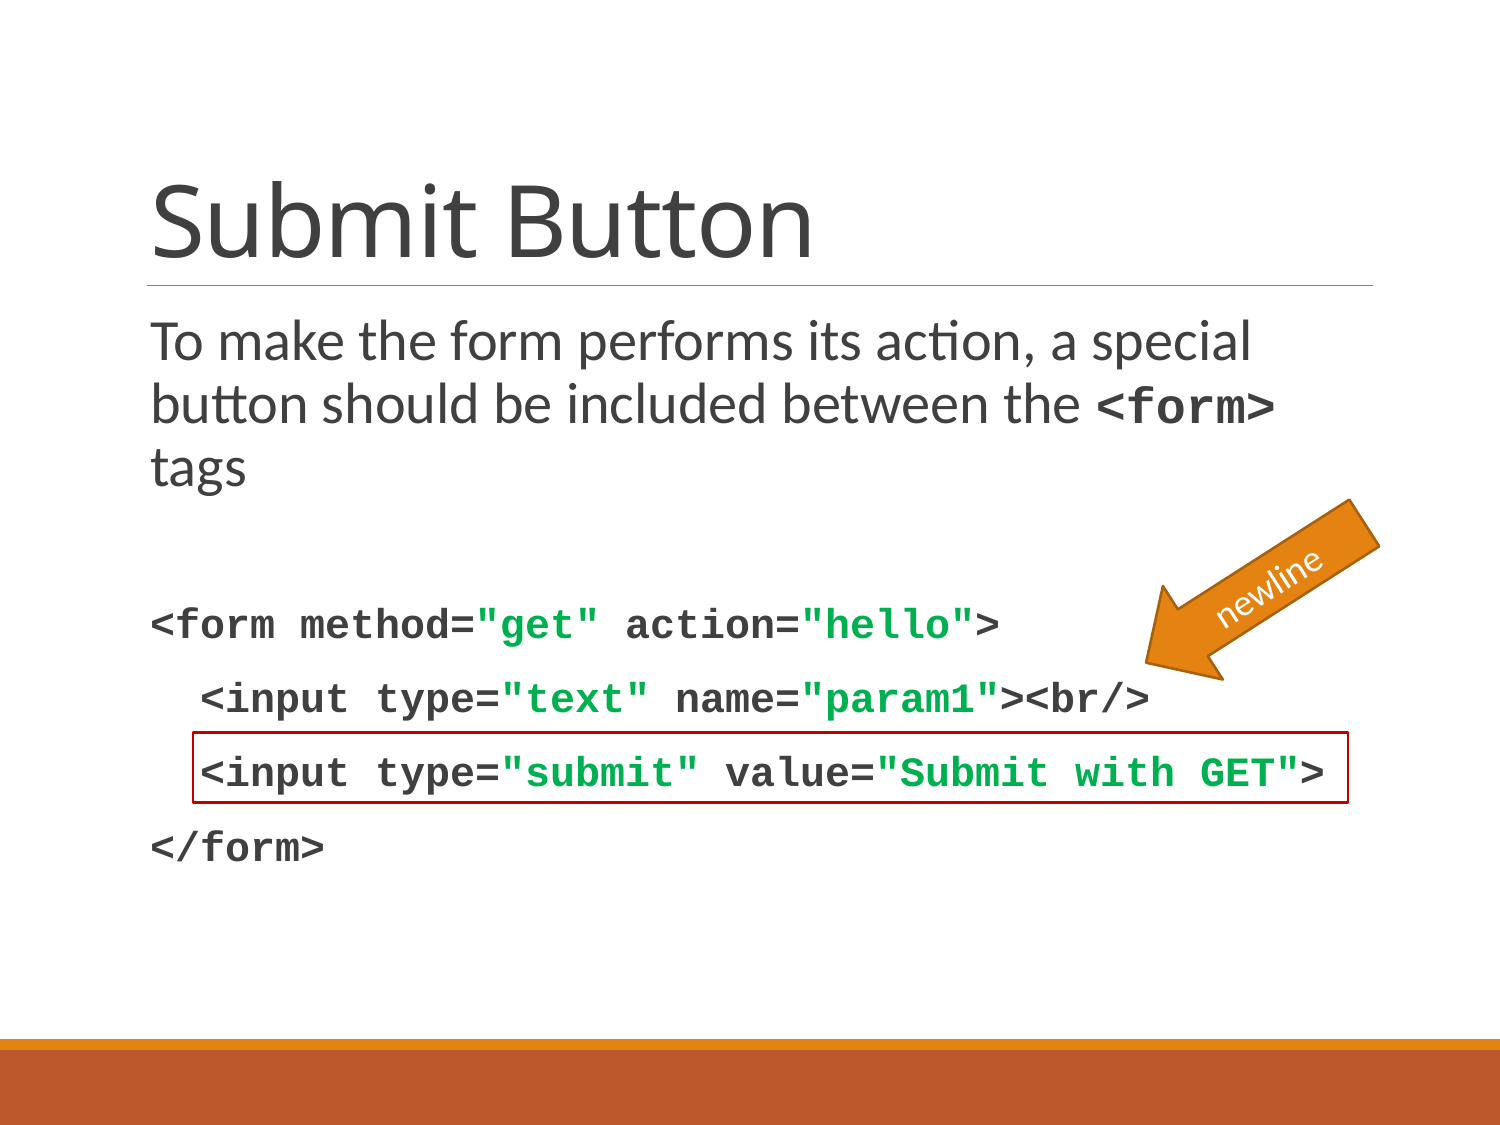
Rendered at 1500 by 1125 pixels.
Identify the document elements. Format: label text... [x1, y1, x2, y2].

list To make the form performs its action, a special button should be included between the <form> tags <form method="get" action="hello"> <input type="text" name="param1"><br/> <input type="submit" value="Submit with GET"> </form> [135, 302, 1373, 963]
text_box [192, 731, 1349, 804]
text_box newline [1144, 498, 1381, 681]
title Submit Button [135, 47, 1373, 285]
